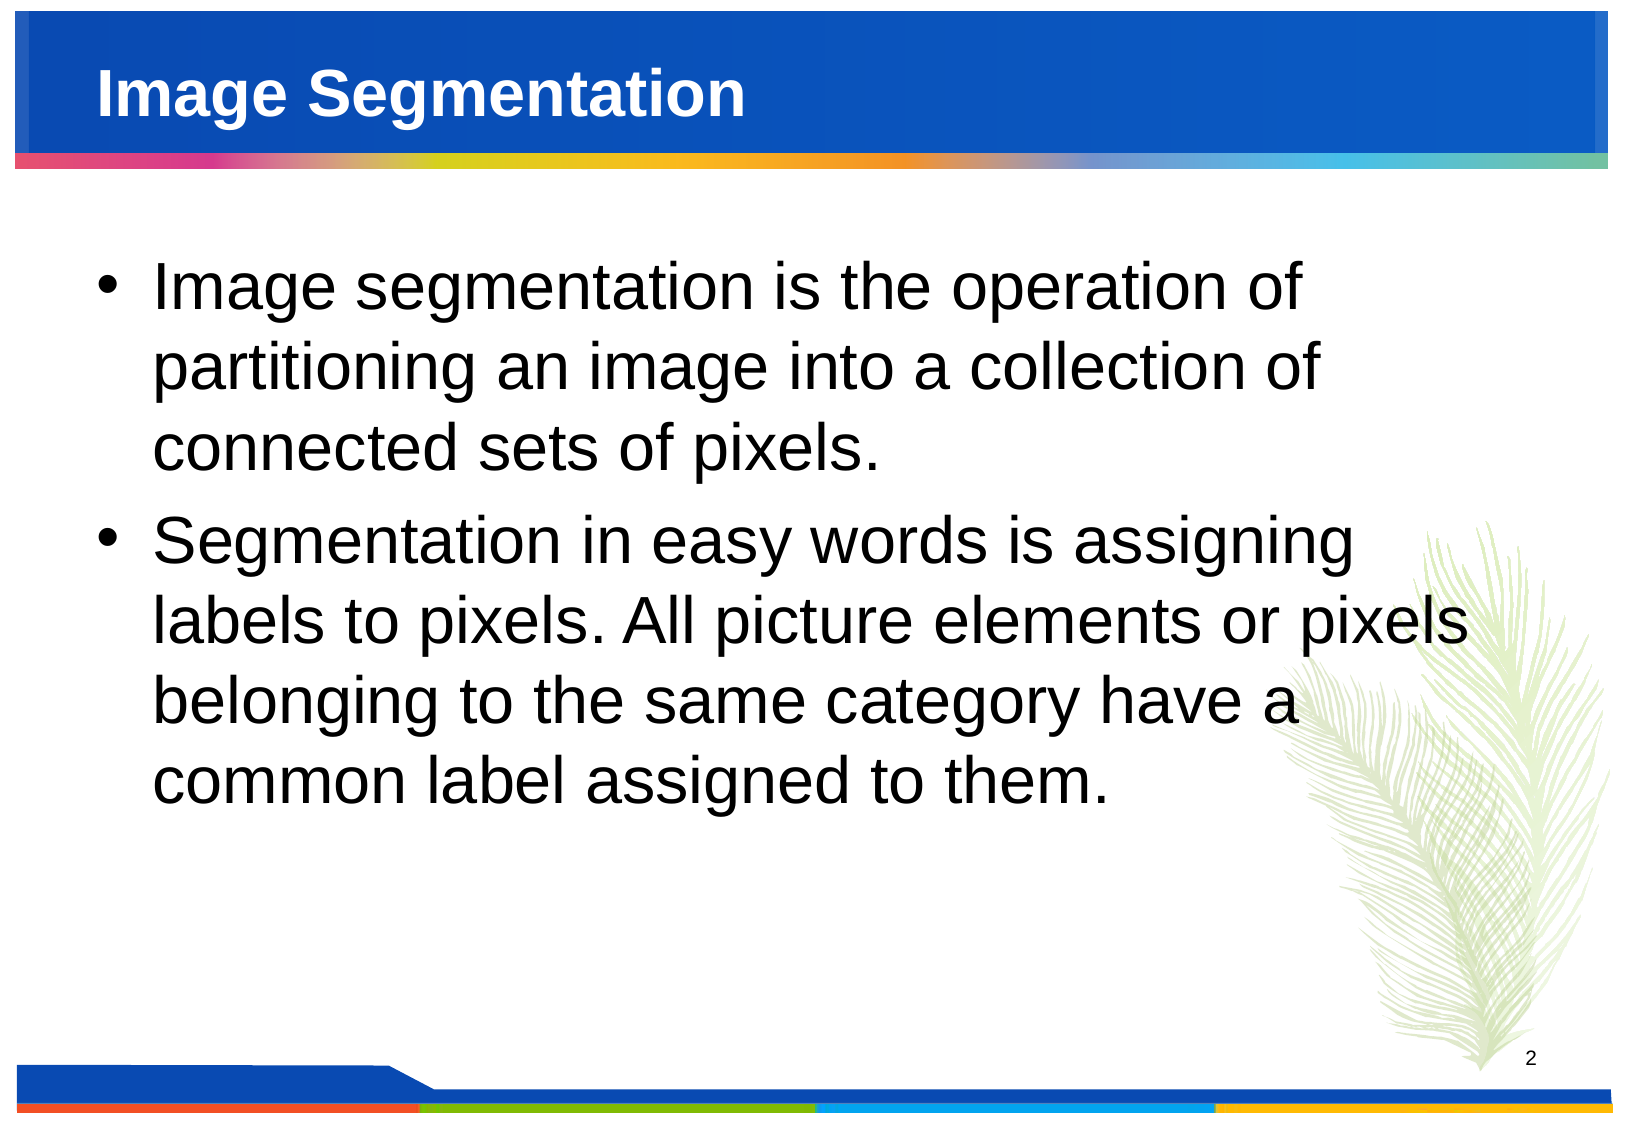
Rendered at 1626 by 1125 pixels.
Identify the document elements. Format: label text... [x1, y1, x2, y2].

picture [17, 1104, 824, 1113]
picture [15, 11, 1608, 169]
title Image Segmentation [81, 18, 1625, 162]
slide_number ‹#› [1264, 1037, 1552, 1085]
list Image segmentation is the operation of partitioning an image into a collection of connected sets of pixels. Segmentation in easy words is assigning labels to pixels. All picture elements or pixels belonging to the same category have a common label assigned to them. [81, 235, 1544, 1013]
picture [1215, 1104, 1613, 1113]
